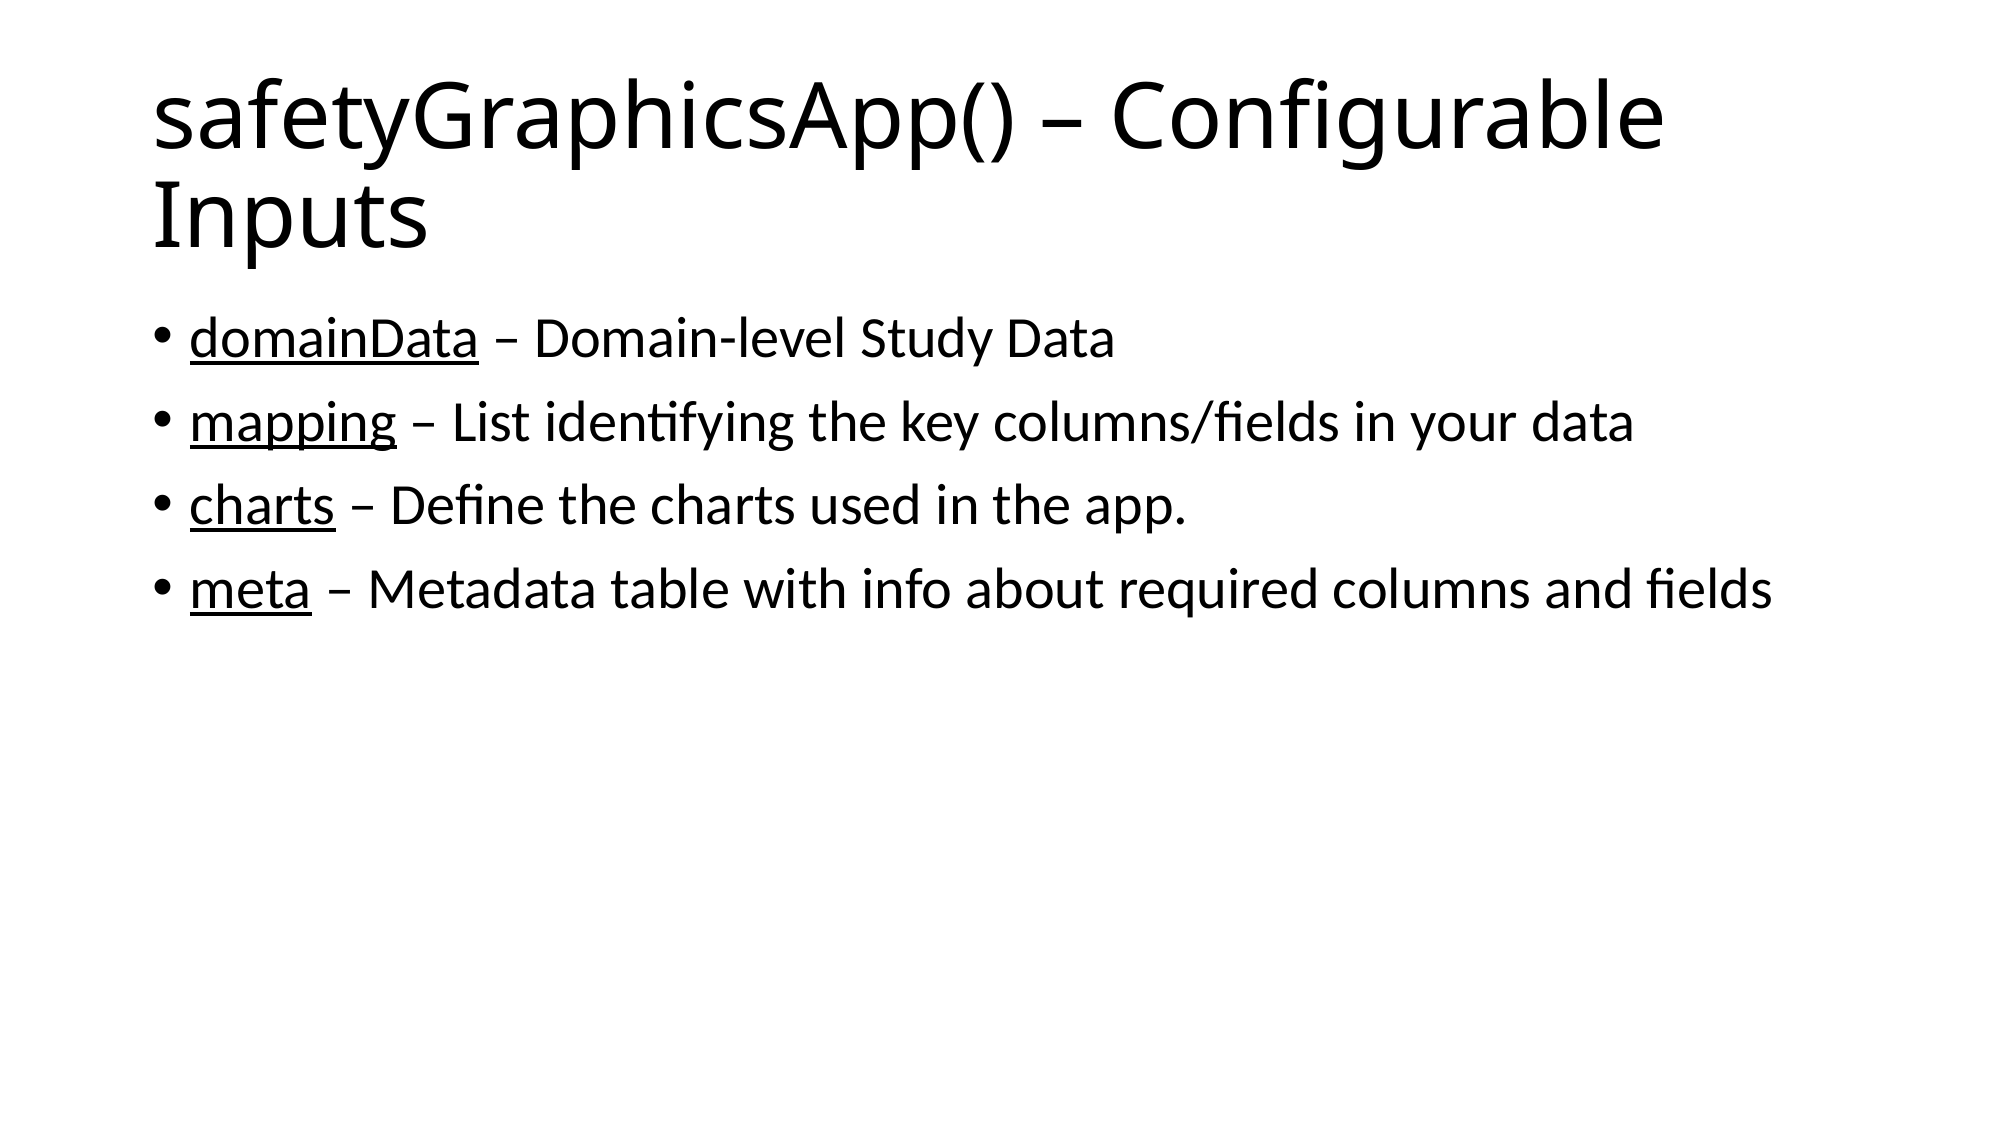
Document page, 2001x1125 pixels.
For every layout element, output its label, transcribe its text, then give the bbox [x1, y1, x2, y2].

list domainData – Domain-level Study Data mapping – List identifying the key columns/fields in your data charts – Define the charts used in the app. meta – Metadata table with info about required columns and fields [137, 299, 1863, 1014]
title safetyGraphicsApp() – Configurable Inputs [137, 59, 1863, 278]
